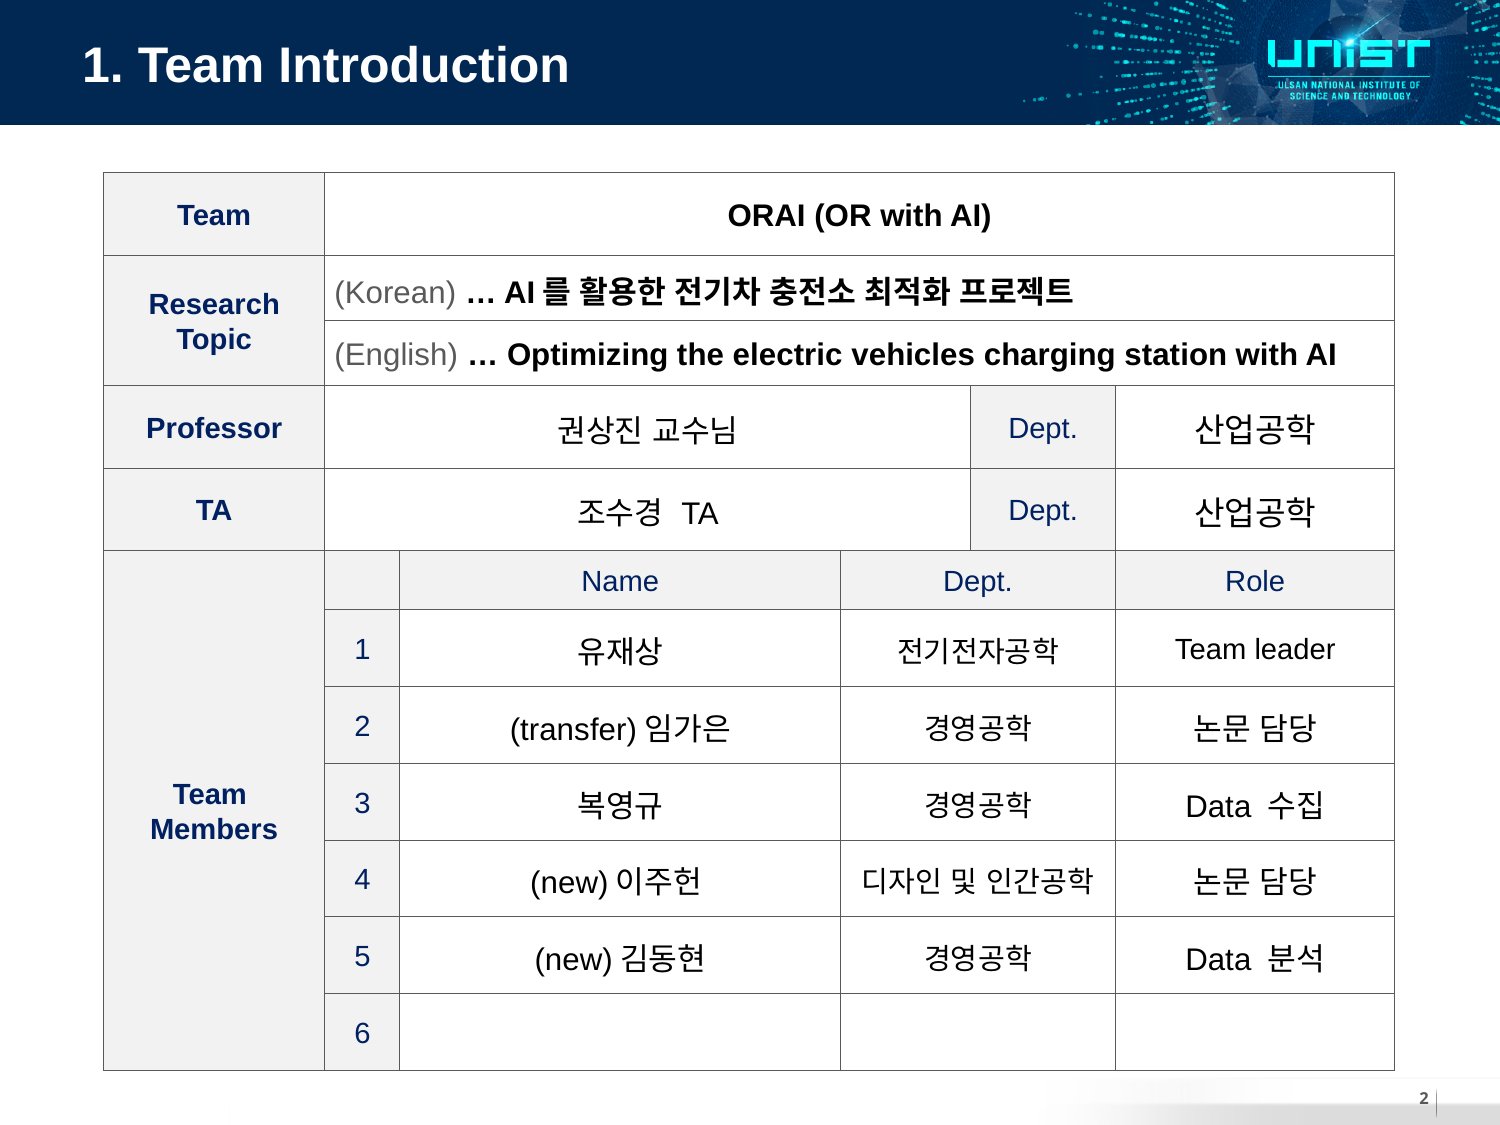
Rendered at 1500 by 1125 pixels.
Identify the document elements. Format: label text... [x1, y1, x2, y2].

table_header Team [104, 173, 324, 255]
table_cell [841, 994, 1115, 1070]
table_cell (new)이주헌 [400, 841, 840, 916]
table_cell Dept. [841, 551, 1115, 609]
table_cell [400, 994, 840, 1070]
table_cell Name [400, 551, 840, 609]
table_cell Research Topic [104, 256, 324, 385]
table_cell 권상진 교수님 [325, 386, 970, 468]
table_cell 유재상 [400, 610, 840, 686]
table_cell [1116, 994, 1394, 1070]
table_cell Dept. [971, 386, 1115, 468]
table_cell (new)김동현 [400, 917, 840, 993]
table_cell 2 [325, 687, 399, 763]
table_cell 복영규 [400, 764, 840, 840]
table_cell Team Members [104, 551, 324, 1070]
table_cell 산업공학 [1116, 469, 1394, 550]
table_cell 1 [325, 610, 399, 686]
table_cell 3 [325, 764, 399, 840]
table_cell TA [104, 469, 324, 550]
table_cell (English) … Optimizing the electric vehicles charging station with AI [325, 321, 1394, 385]
table_cell 논문 담당 [1116, 841, 1394, 916]
table_cell Role [1116, 551, 1394, 609]
table_cell 4 [325, 841, 399, 916]
table_cell Data 분석 [1116, 917, 1394, 993]
table_cell Data 수집 [1116, 764, 1394, 840]
table_cell 경영공학 [841, 764, 1115, 840]
table_cell [325, 551, 399, 609]
table_cell 6 [325, 994, 399, 1070]
table_cell 경영공학 [841, 917, 1115, 993]
table_header ORAI (OR with AI) [325, 173, 1394, 255]
table_cell (transfer)임가은 [400, 687, 840, 763]
table_cell 산업공학 [1116, 386, 1394, 468]
table_cell 조수경 TA [325, 469, 970, 550]
table_cell (Korean) … AI를 활용한 전기차 충전소 최적화 프로젝트 [325, 256, 1394, 320]
table_cell 전기전자공학 [841, 610, 1115, 686]
text_box 1. Team Introduction [67, 24, 586, 100]
table_cell Professor [104, 386, 324, 468]
table_cell 논문 담당 [1116, 687, 1394, 763]
table_cell 경영공학 [841, 687, 1115, 763]
table_cell 디자인 및 인간공학 [841, 841, 1115, 916]
picture [0, 0, 1500, 1125]
table_cell Dept. [971, 469, 1115, 550]
table_cell 5 [325, 917, 399, 993]
table_cell Team leader [1116, 610, 1394, 686]
